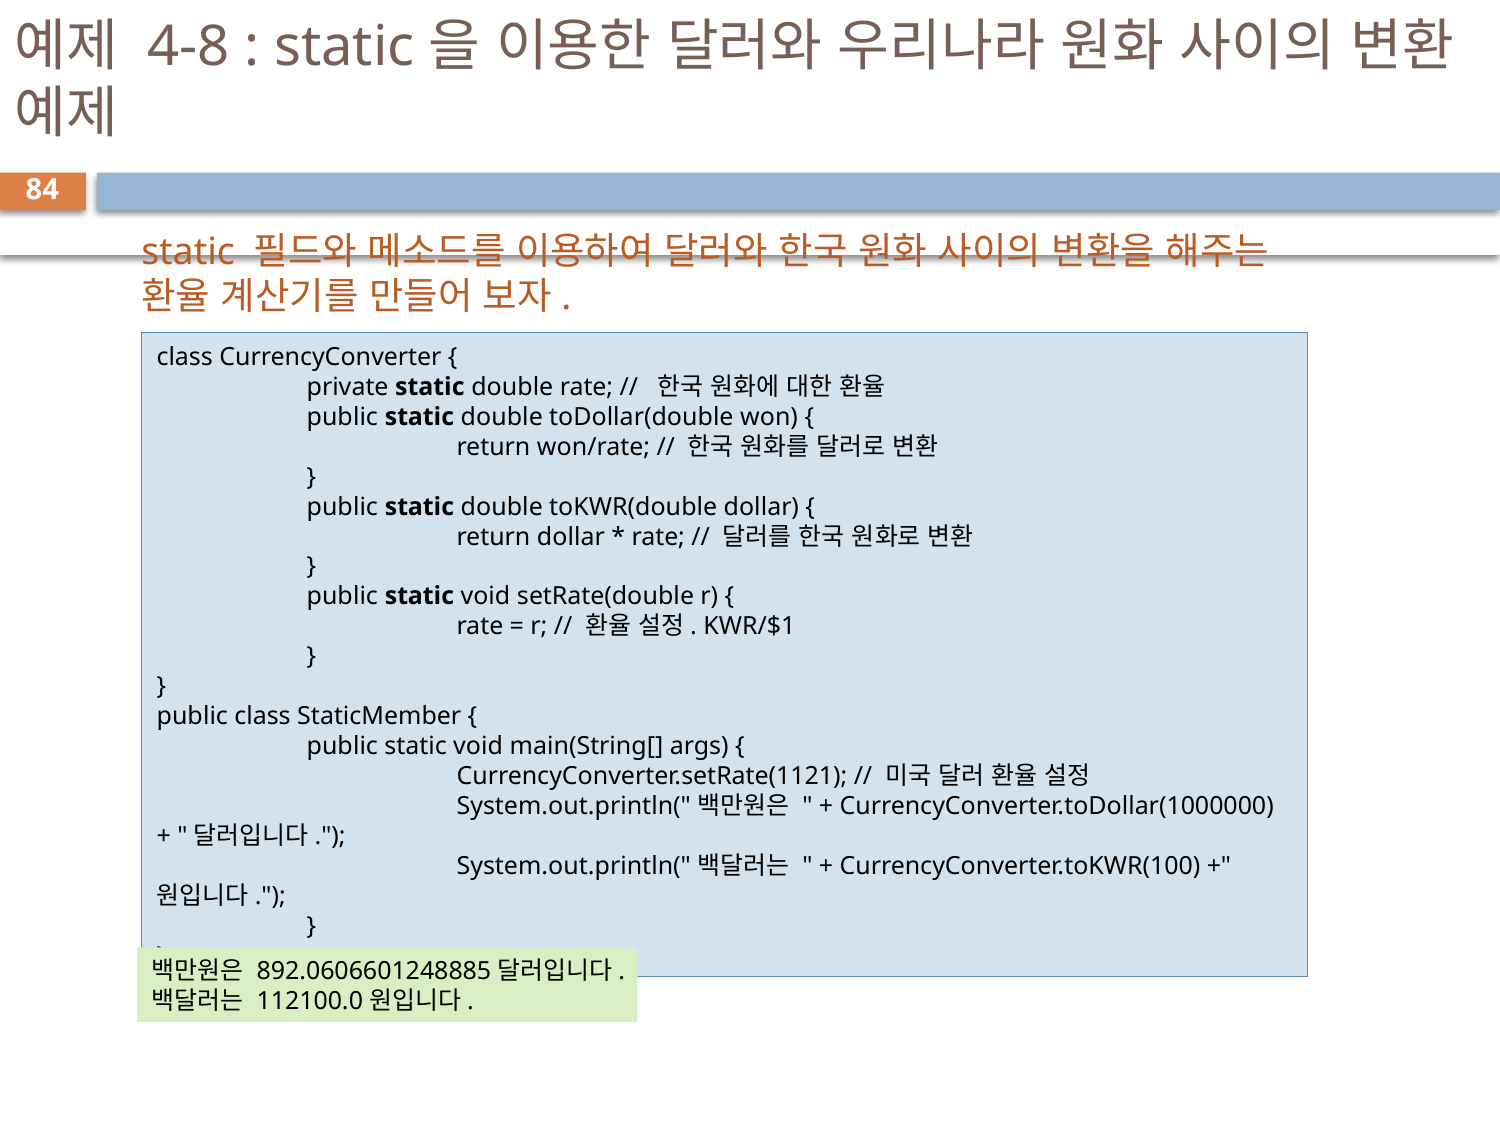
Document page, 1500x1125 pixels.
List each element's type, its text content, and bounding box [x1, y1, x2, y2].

text_box static 필드와 메소드를 이용하여 달러와 한국 원화 사이의 변환을 해주는 환율 계산기를 만들어 보자. [126, 219, 1308, 325]
title 예제 4-8 : static을 이용한 달러와 우리나라 원화 사이의 변환 예제 [0, 0, 1495, 153]
text_box 백만원은 892.0606601248885달러입니다. 백달러는 112100.0원입니다. [137, 947, 638, 1022]
text_box class CurrencyConverter { private static double rate; // 한국 원화에 대한 환율 public static double toDollar(double won) { return won/rate; // 한국 원화를 달러로 변환 } public static double toKWR(double dollar) { return dollar * rate; // 달러를 한국 원화로 변환 } public static void setRate(double r) { rate = r; // 환율 설정. KWR/$1 } } public class StaticMember { public static void main(String[] args) { CurrencyConverter.setRate(1121); // 미국 달러 환율 설정 System.out.println("백만원은 " + CurrencyConverter.toDollar(1000000) + "달러입니다."); System.out.println("백달러는 " + CurrencyConverter.toKWR(100) +"원입니다."); } } [141, 332, 1308, 977]
slide_number 84 [0, 170, 87, 211]
